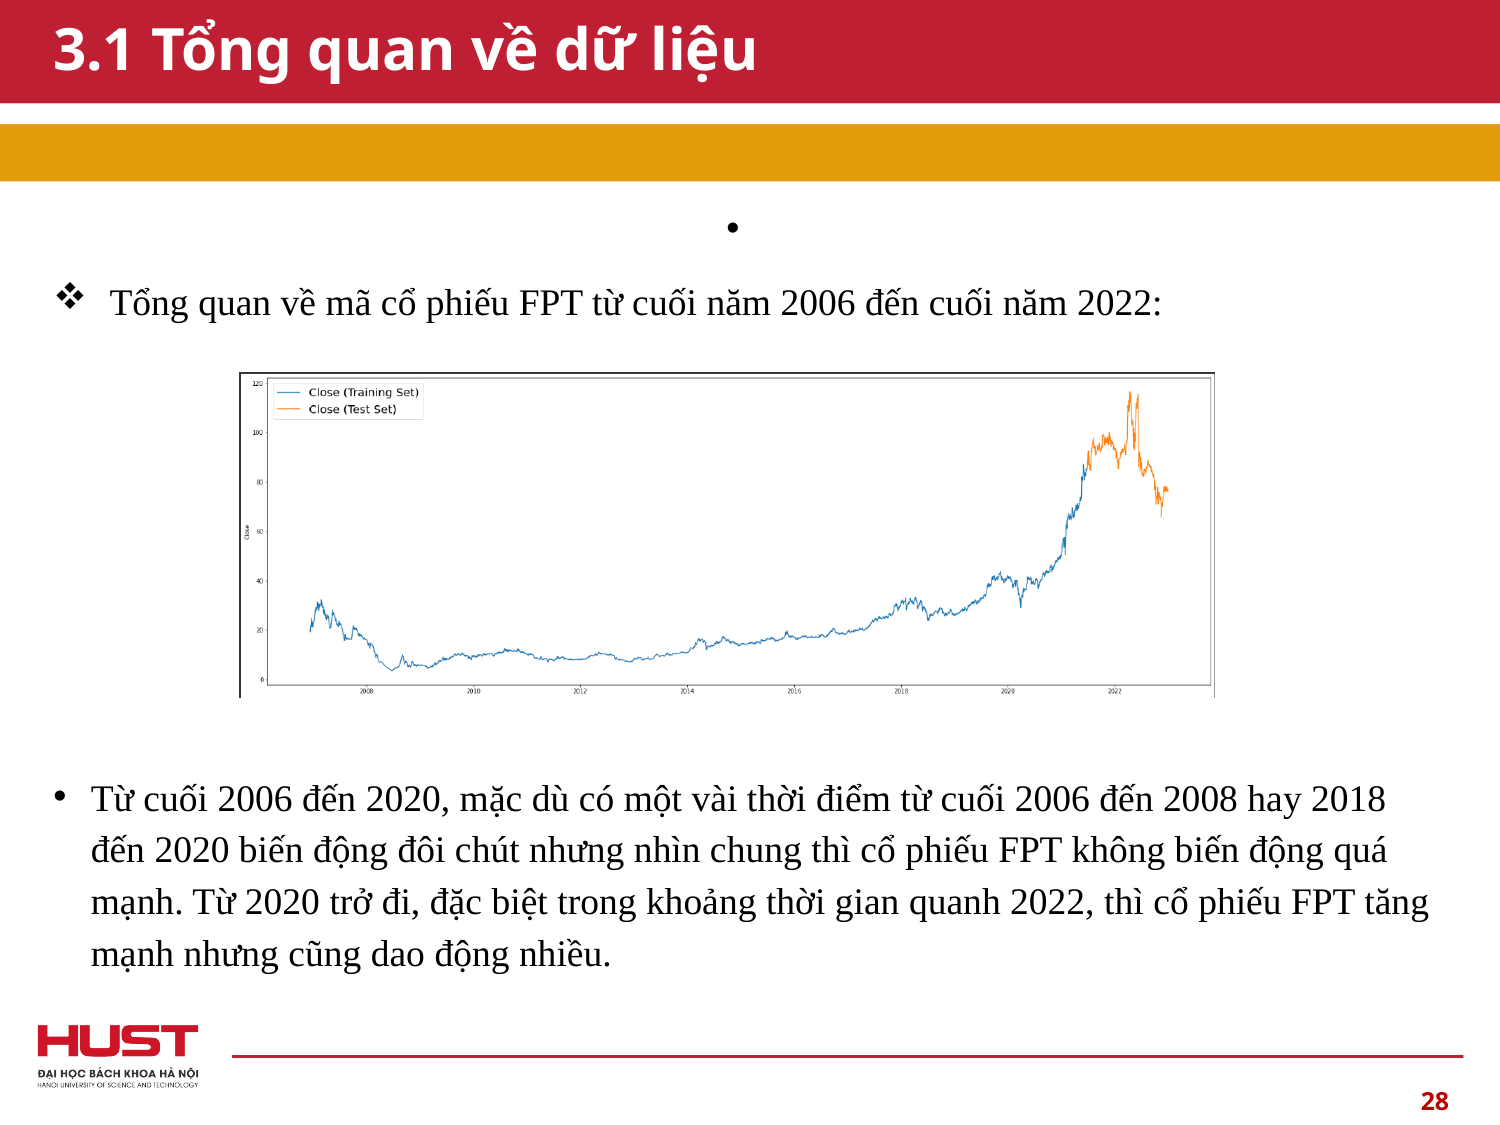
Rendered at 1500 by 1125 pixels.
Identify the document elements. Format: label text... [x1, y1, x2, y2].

picture [0, 0, 1500, 1125]
list Tổng quan về mã cổ phiếu FPT từ cuối năm 2006 đến cuối năm 2022: Từ cuối 2006 đến 2020, mặc dù có một vài thời điểm từ cuối 2006 đến 2008 hay 2018 đến 2020 biến động đôi chút nhưng nhìn chung thì cổ phiếu FPT không biến động quá mạnh. Từ 2020 trở đi, đặc biệt trong khoảng thời gian quanh 2022, thì cổ phiếu FPT tăng mạnh nhưng cũng dao động nhiều. [38, 191, 1462, 1000]
title 3.1 Tổng quan về dữ liệu [38, 12, 1462, 87]
slide_number 28 [1126, 1078, 1464, 1125]
